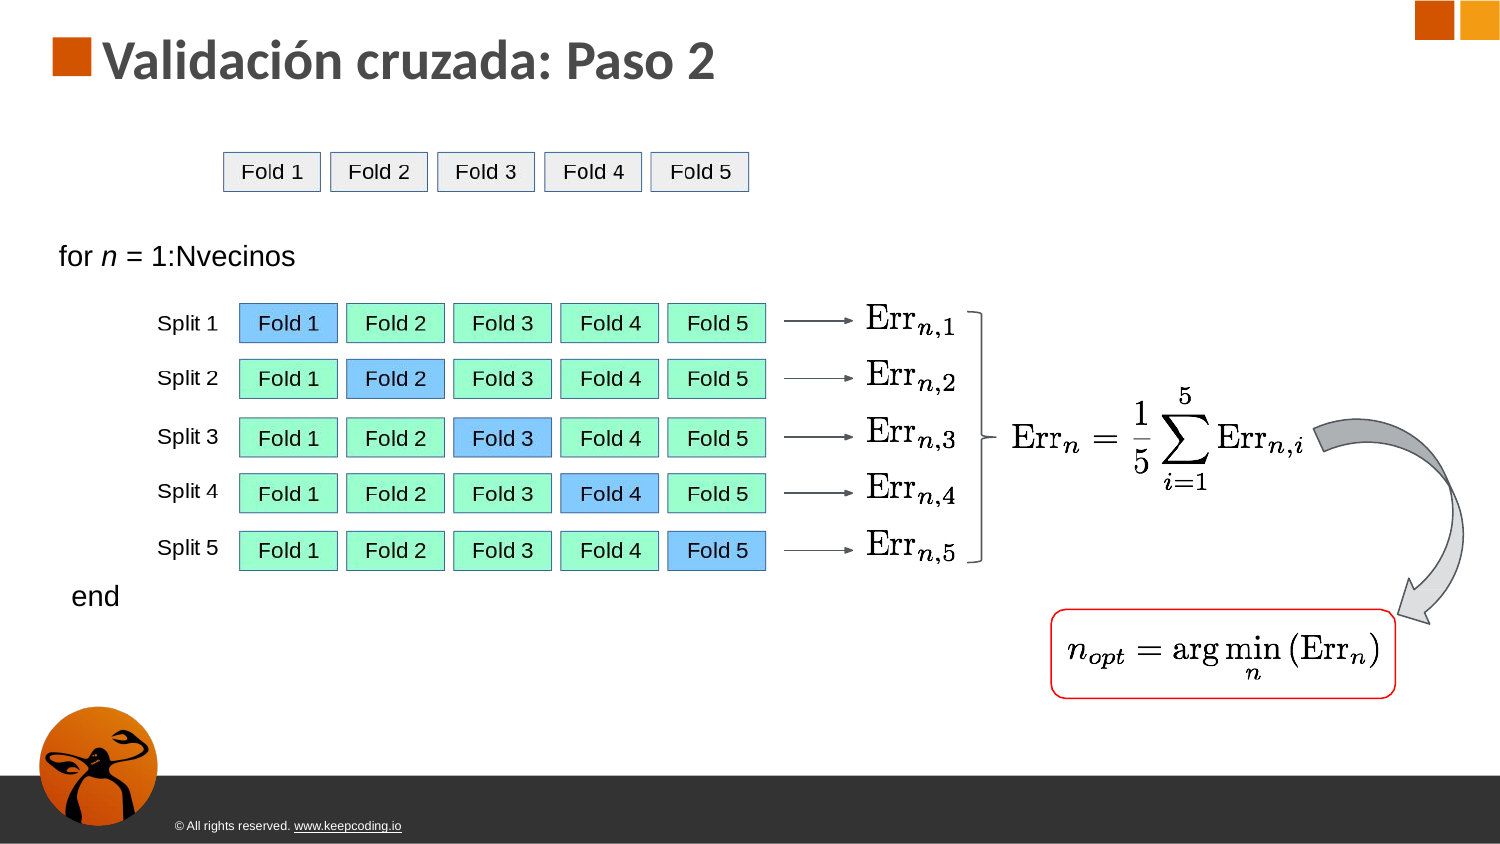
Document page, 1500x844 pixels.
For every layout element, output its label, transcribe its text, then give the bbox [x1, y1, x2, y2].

text_box [867, 416, 955, 451]
text_box [1313, 419, 1464, 625]
text_box [845, 434, 853, 440]
text_box [1012, 387, 1303, 491]
text_box [967, 311, 996, 563]
text_box [845, 375, 853, 381]
text_box [866, 303, 955, 338]
text_box [867, 472, 955, 507]
text_box end [69, 574, 123, 612]
text_box [867, 529, 955, 564]
title Validación cruzada: Paso 2 [100, 21, 782, 165]
text_box [845, 547, 853, 553]
text_box [158, 290, 772, 577]
text_box [1051, 609, 1396, 699]
text_box © All rights reserved. www.keepcoding.io [172, 816, 409, 834]
text_box [845, 490, 853, 496]
text_box [200, 131, 755, 200]
picture [0, 674, 246, 844]
text_box [845, 318, 853, 324]
text_box for n = 1:Nvecinos [56, 234, 297, 272]
text_box [867, 360, 955, 395]
